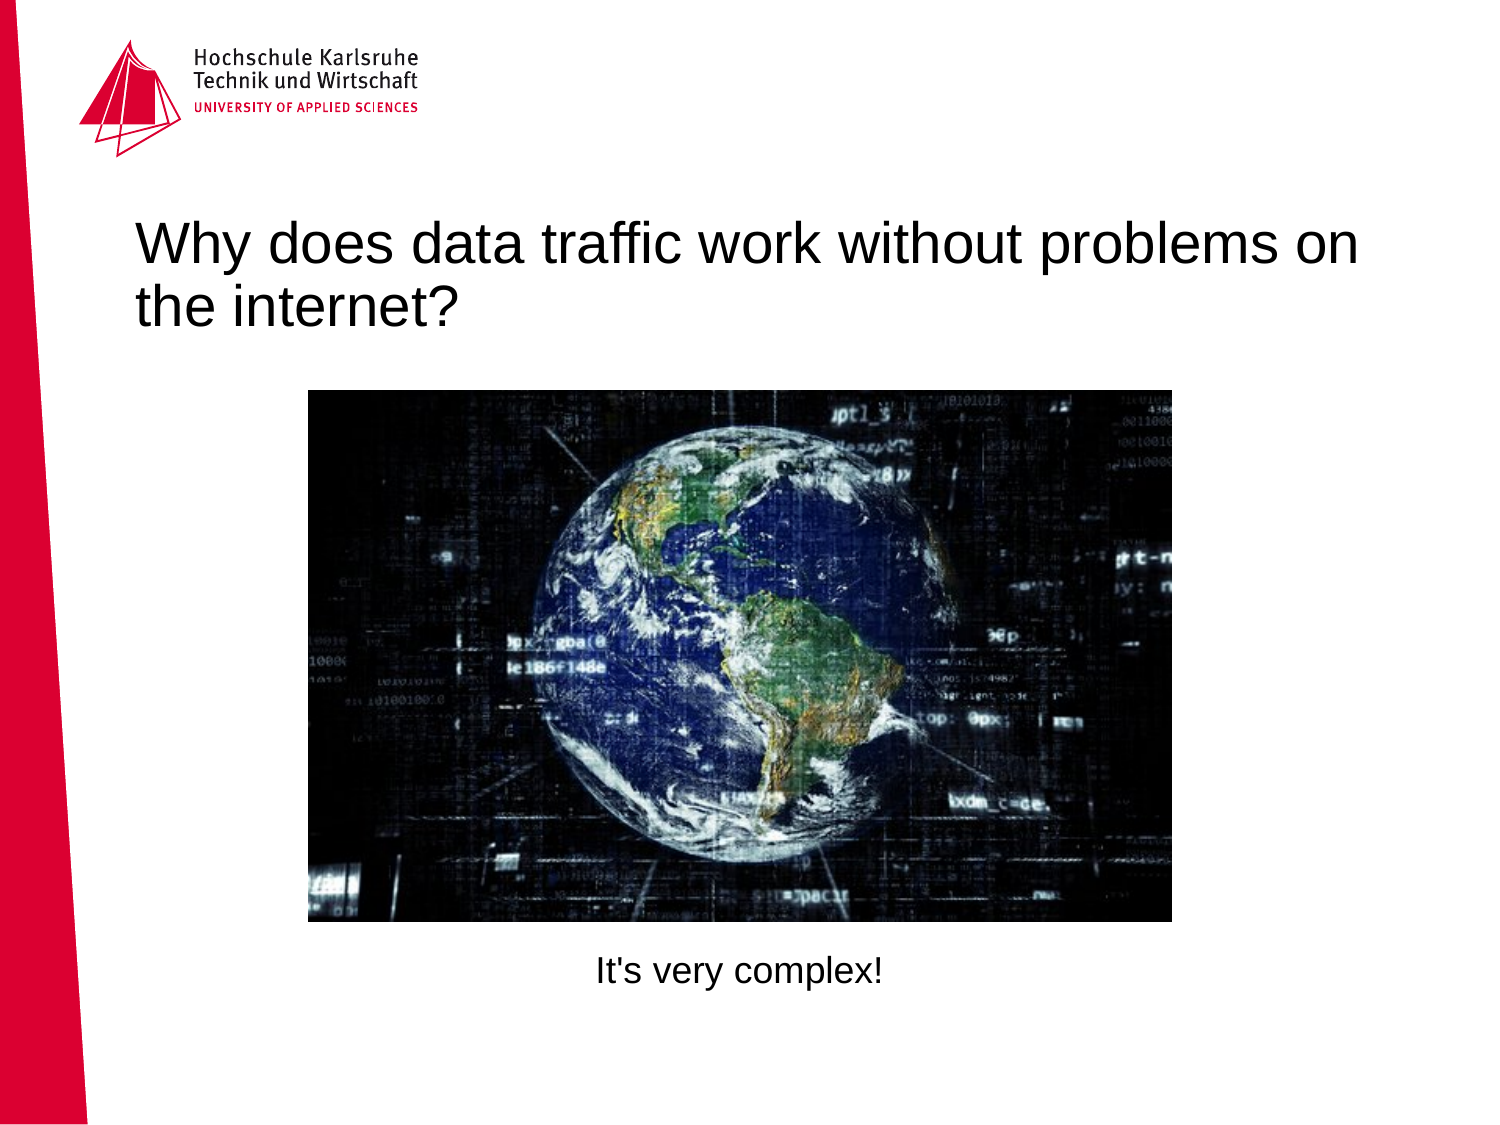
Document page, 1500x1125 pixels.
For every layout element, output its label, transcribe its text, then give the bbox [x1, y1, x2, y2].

text_box It's very complex! [580, 938, 899, 999]
picture [308, 389, 1172, 922]
title Why does data traffic work without problems on the internet? [135, 224, 1421, 327]
